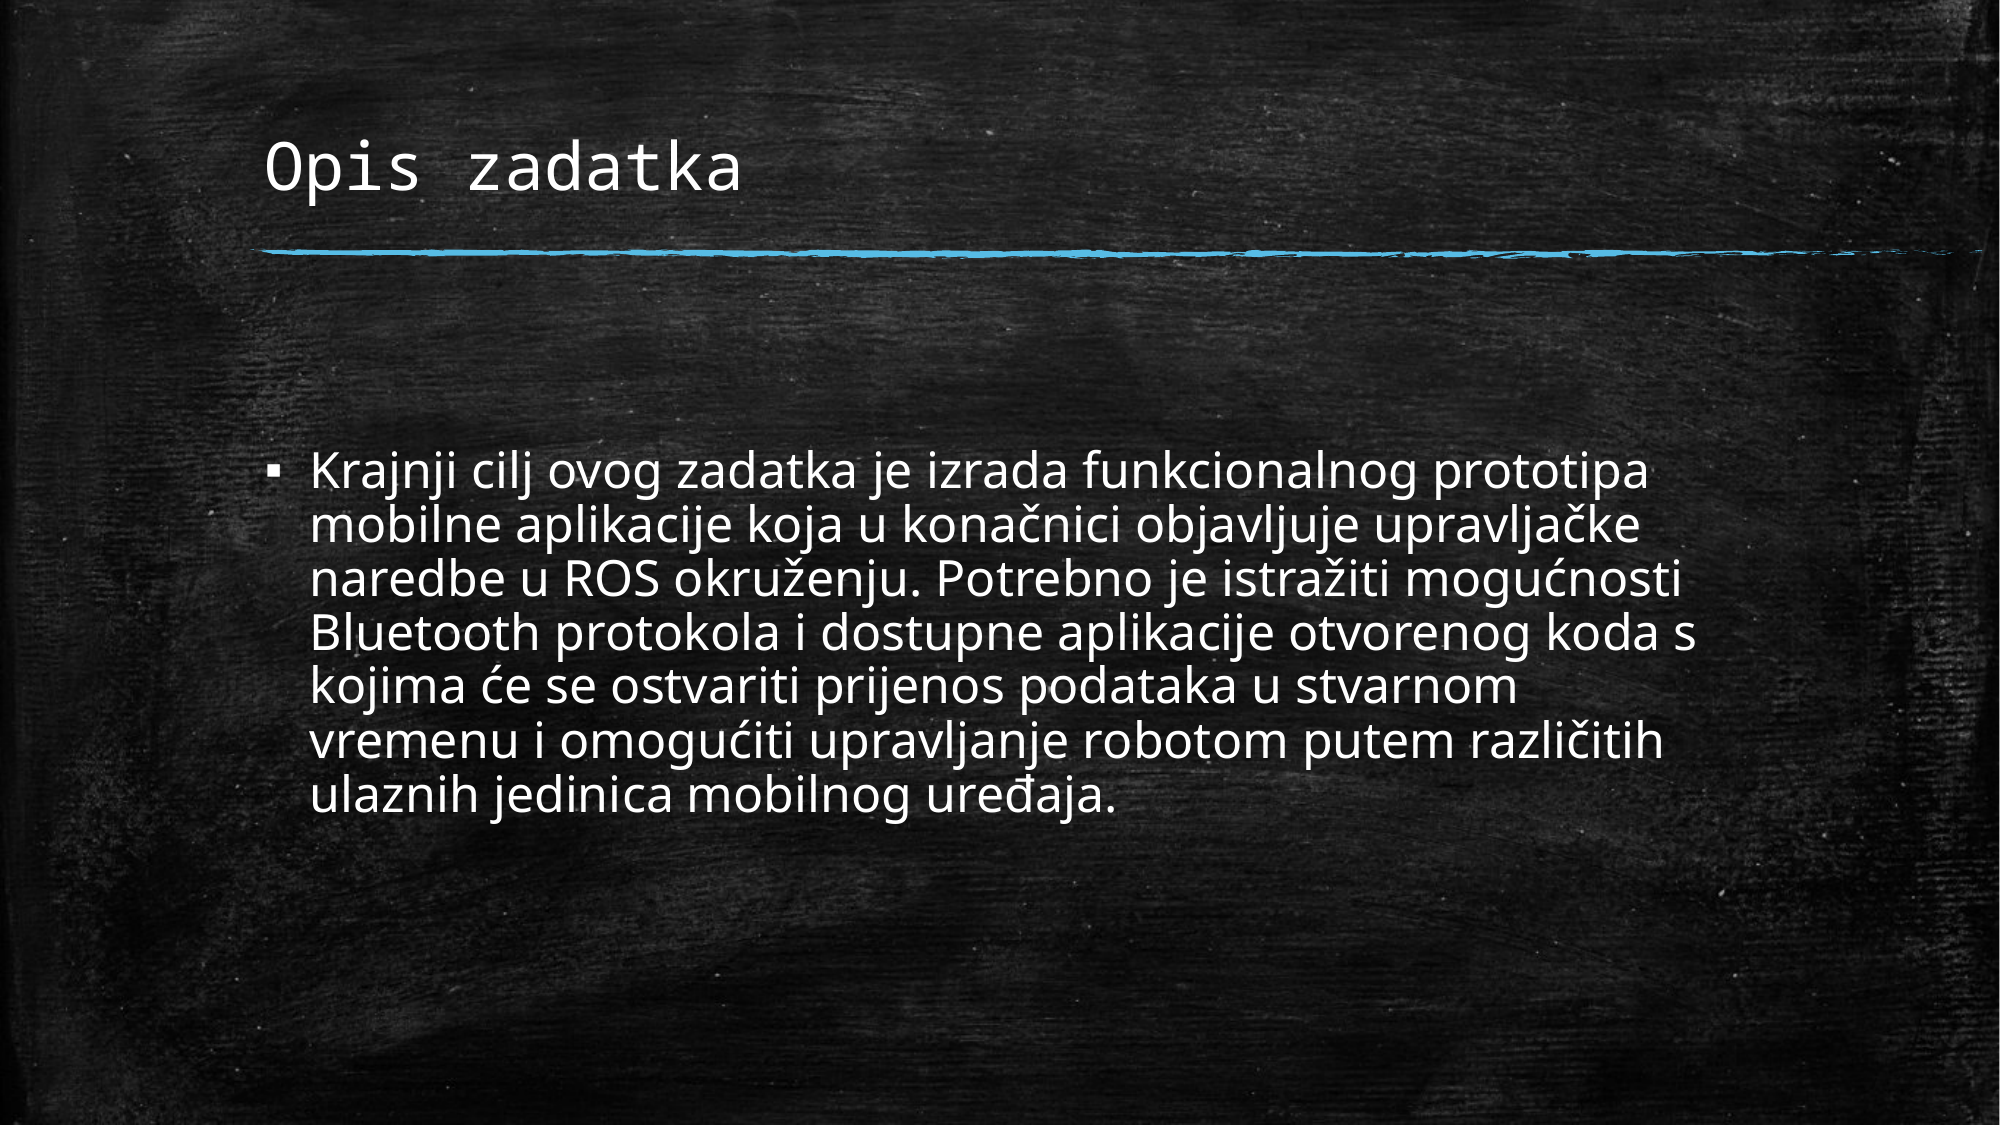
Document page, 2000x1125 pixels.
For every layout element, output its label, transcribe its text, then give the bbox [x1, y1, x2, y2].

list Krajnji cilj ovog zadatka je izrada funkcionalnog prototipa mobilne aplikacije koja u konačnici objavljuje upravljačke naredbe u ROS okruženju. Potrebno je istražiti mogućnosti Bluetooth protokola i dostupne aplikacije otvorenog koda s kojima će se ostvariti prijenos podataka u stvarnom vremenu i omogućiti upravljanje robotom putem različitih ulaznih jedinica mobilnog uređaja. [249, 437, 1750, 1013]
title Opis zadatka [249, 45, 1750, 213]
